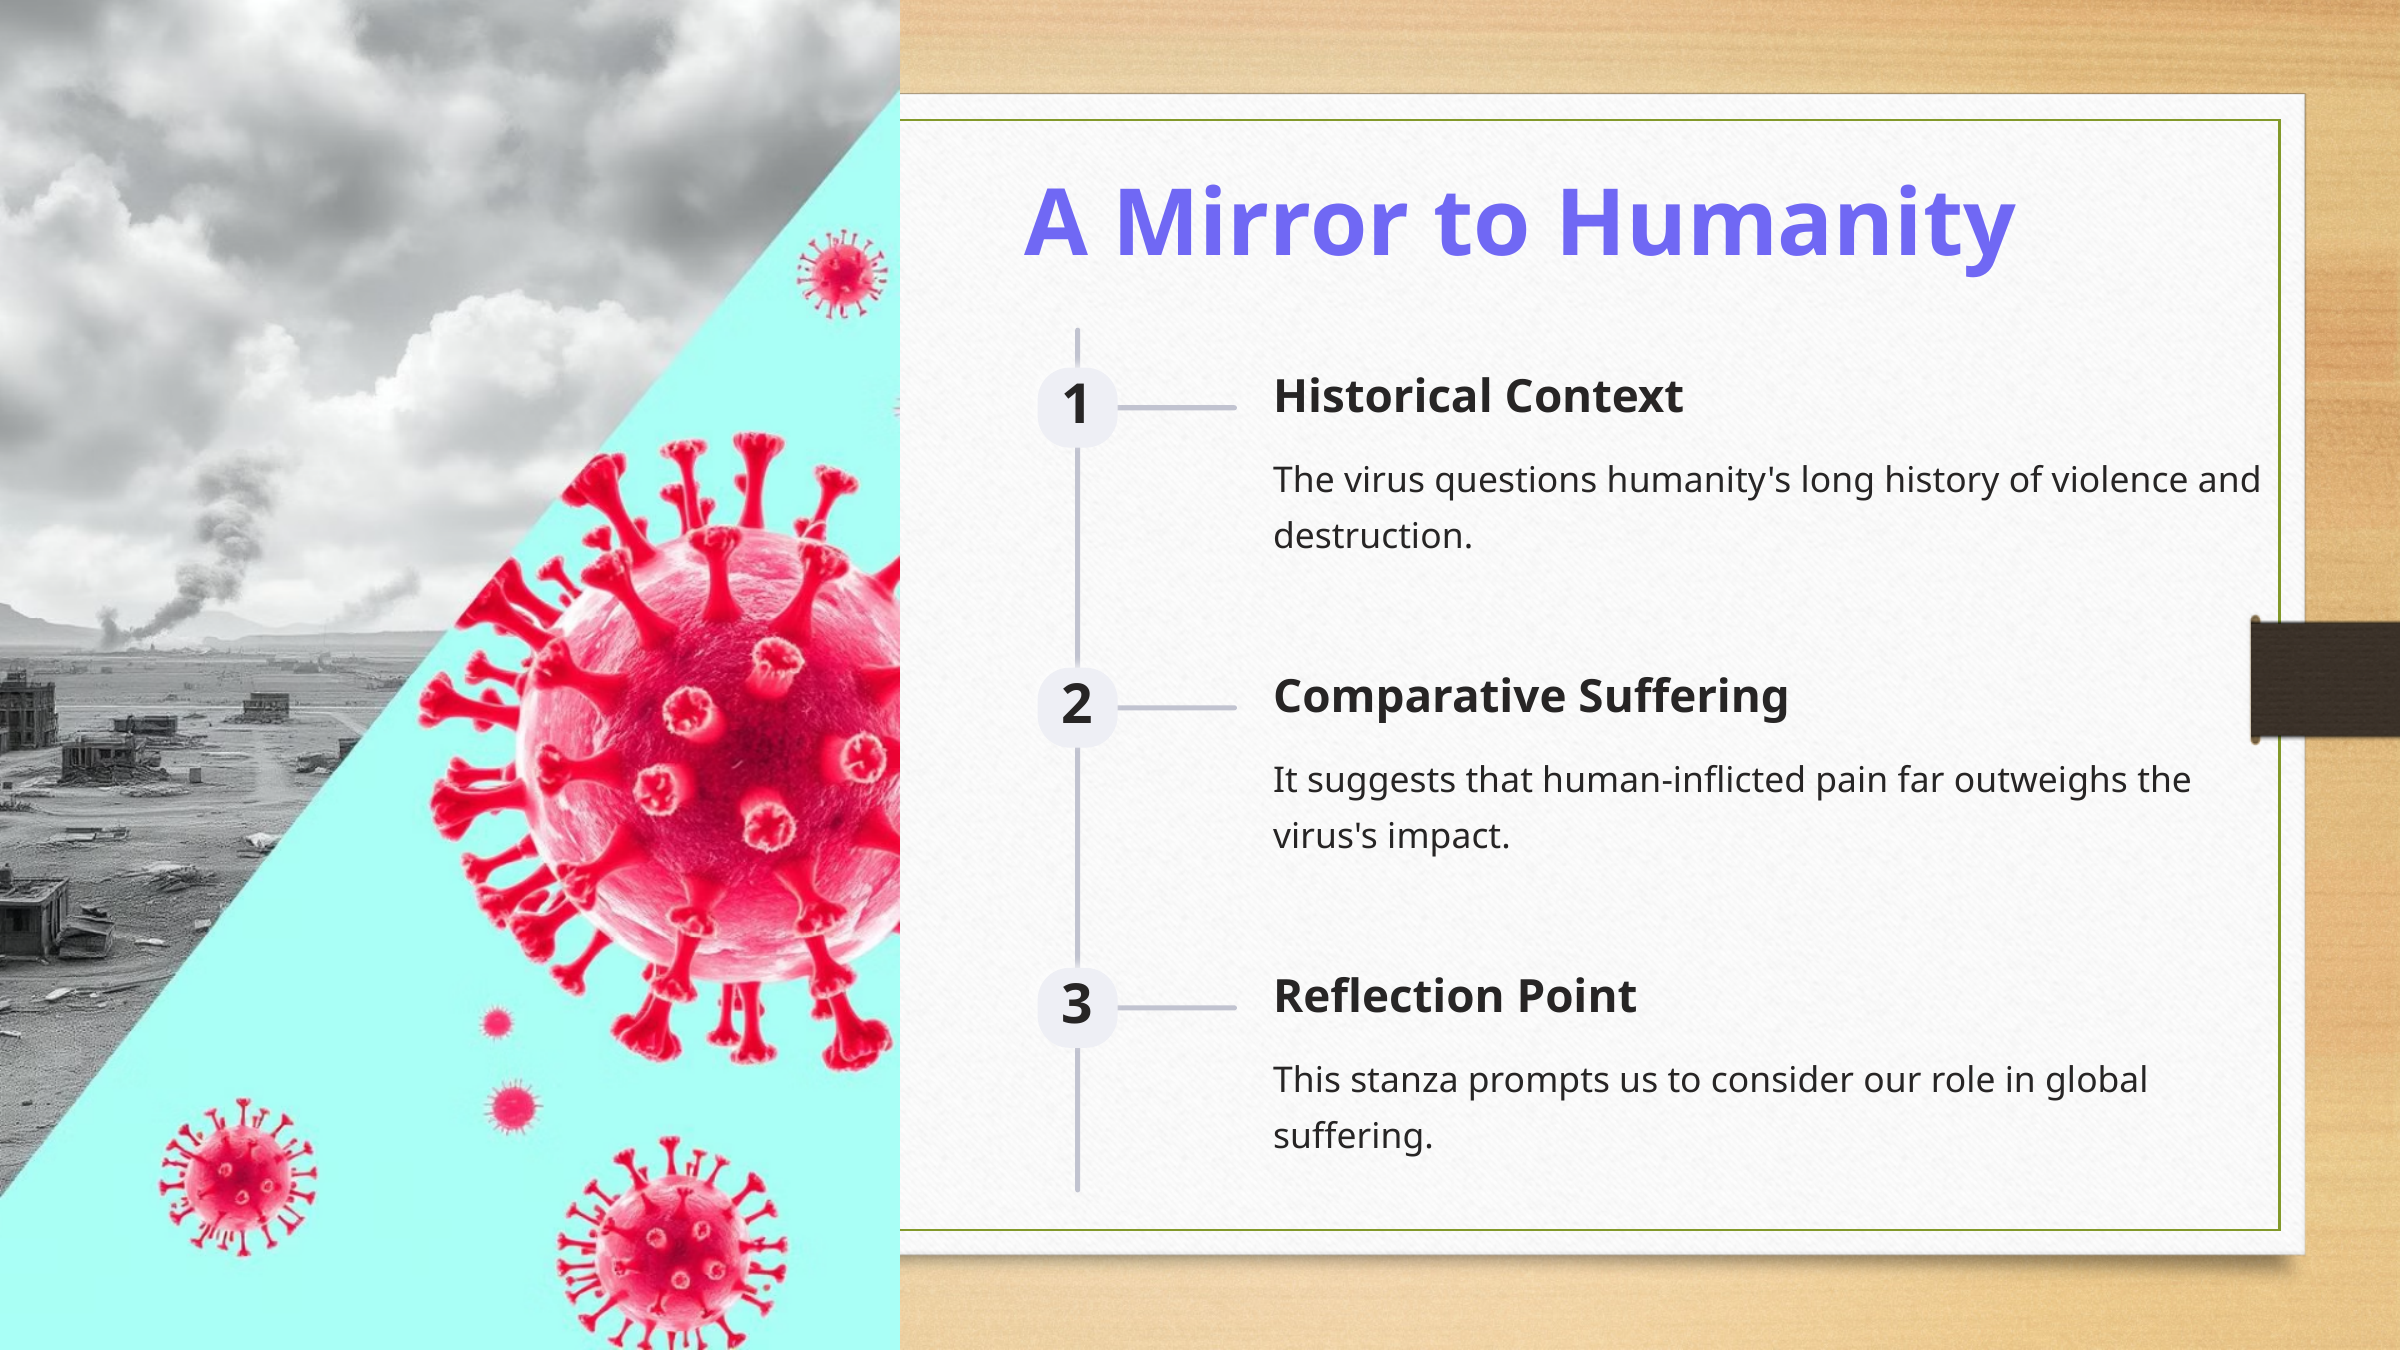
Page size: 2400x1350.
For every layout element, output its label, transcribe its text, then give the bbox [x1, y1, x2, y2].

picture [0, 0, 2400, 1350]
text_box Comparative Suffering [1273, 663, 1742, 722]
text_box This stanza prompts us to consider our role in global suffering. [1273, 1043, 2276, 1157]
text_box It suggests that human-inflicted pain far outweighs the virus's impact. [1273, 743, 2276, 857]
text_box [1120, 1005, 1237, 1011]
text_box [1075, 1052, 1081, 1193]
text_box 1 [1067, 379, 1088, 436]
text_box [1075, 327, 1081, 357]
text_box [1075, 452, 1081, 657]
text_box [1031, 661, 1118, 749]
text_box 2 [1061, 679, 1094, 736]
text_box [1037, 967, 1118, 1048]
text_box 3 [1062, 979, 1093, 1036]
text_box Historical Context [1273, 363, 1741, 422]
text_box A Mirror to Humanity [1024, 157, 1960, 275]
text_box [1120, 405, 1237, 411]
text_box [1120, 705, 1237, 711]
text_box Reflection Point [1273, 963, 1741, 1022]
text_box The virus questions humanity's long history of violence and destruction. [1273, 442, 2276, 557]
text_box [1037, 367, 1118, 448]
text_box [1075, 752, 1081, 957]
